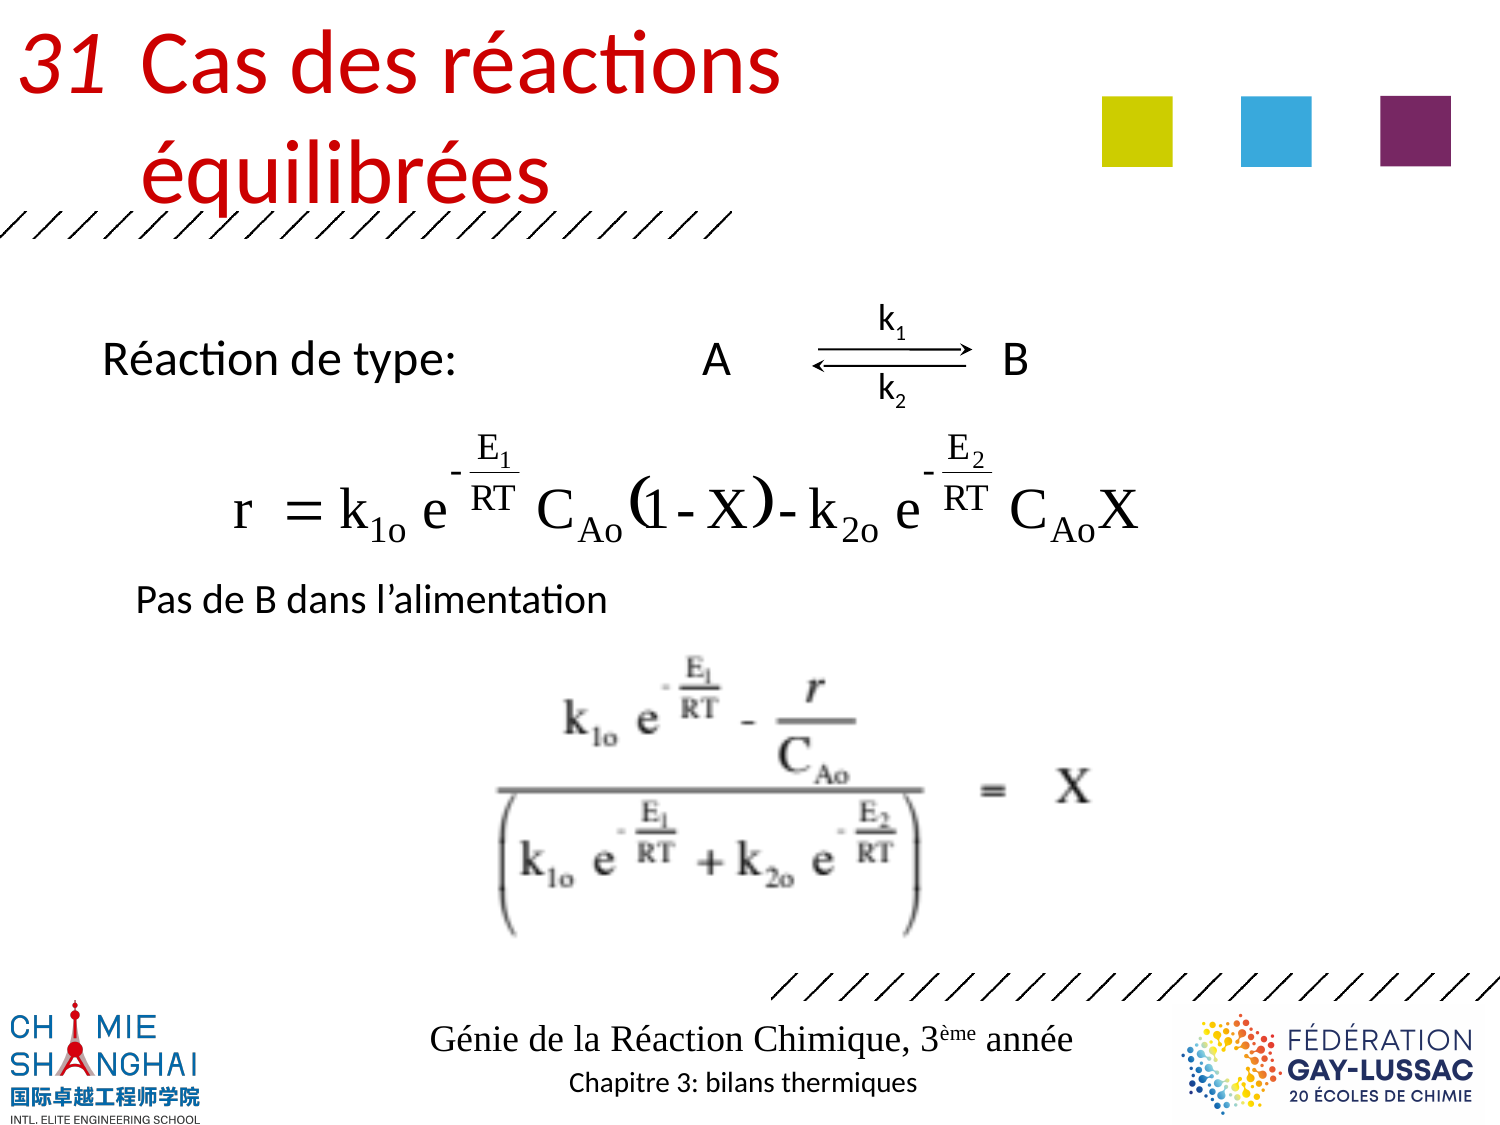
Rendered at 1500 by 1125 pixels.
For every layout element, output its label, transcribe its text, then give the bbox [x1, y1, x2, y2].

picture [1172, 1004, 1485, 1125]
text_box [230, 425, 1159, 550]
picture [771, 973, 1500, 1001]
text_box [490, 646, 1094, 939]
picture [0, 211, 732, 239]
picture [11, 1000, 200, 1124]
text_box 31 Cas des réactions équilibrées [0, 18, 1157, 206]
text_box Pas de B dans l’alimentation [120, 564, 633, 630]
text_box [96, 285, 1036, 416]
